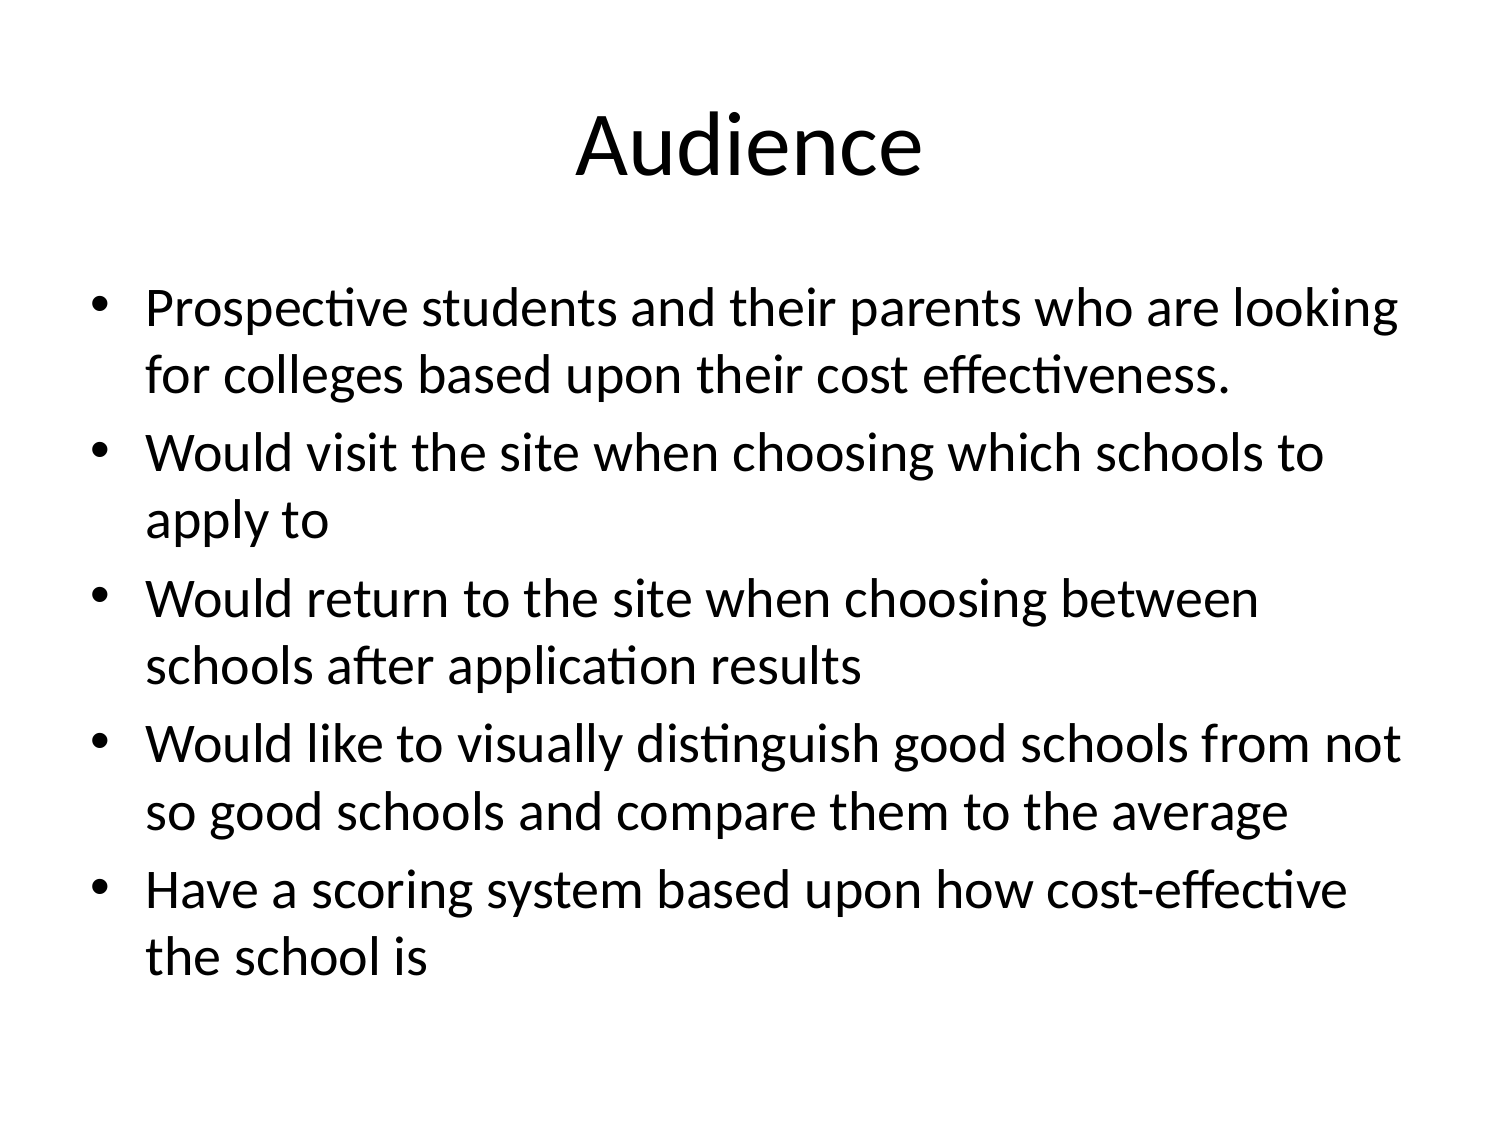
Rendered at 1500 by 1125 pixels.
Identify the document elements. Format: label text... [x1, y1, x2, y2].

list Prospective students and their parents who are looking for colleges based upon their cost effectiveness. Would visit the site when choosing which schools to apply to Would return to the site when choosing between schools after application results Would like to visually distinguish good schools from not so good schools and compare them to the average Have a scoring system based upon how cost-effective the school is [75, 262, 1425, 1005]
title Audience [75, 45, 1425, 233]
